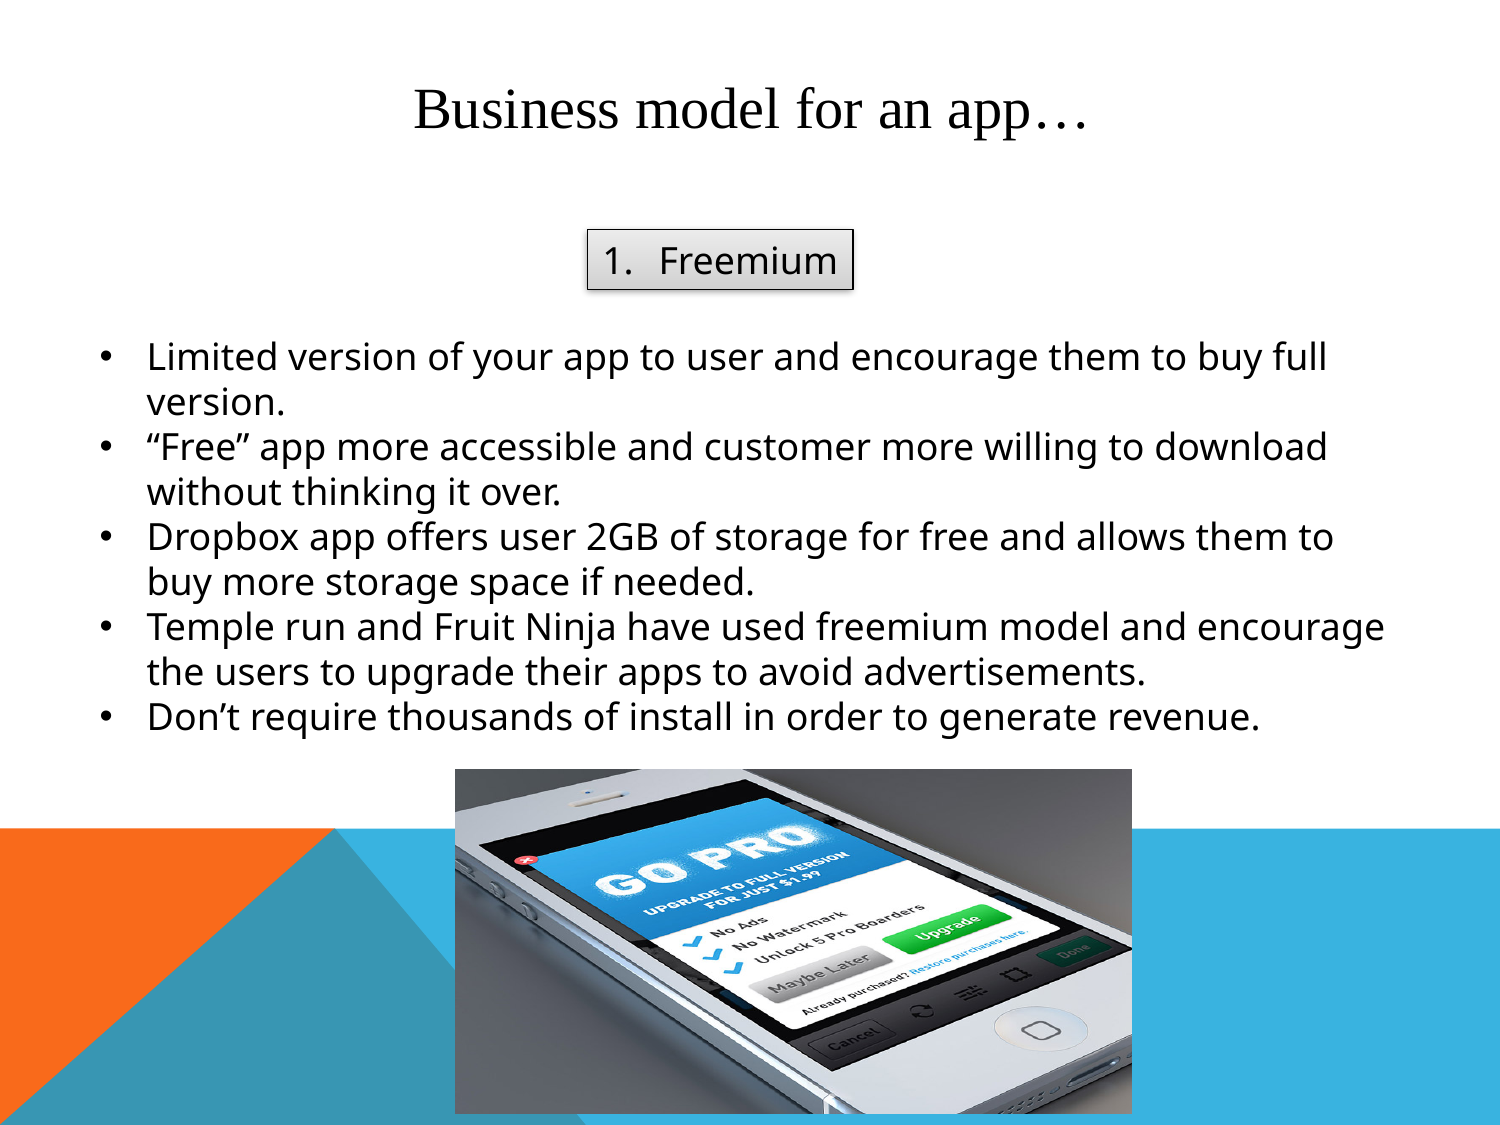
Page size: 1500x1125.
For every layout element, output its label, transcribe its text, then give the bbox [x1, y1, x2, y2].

text_box Freemium [587, 229, 854, 290]
text_box Limited version of your app to user and encourage them to buy full version. “Free” app more accessible and customer more willing to download without thinking it over. Dropbox app offers user 2GB of storage for free and allows them to buy more storage space if needed. Temple run and Fruit Ninja have used freemium model and encourage the users to upgrade their apps to avoid advertisements. Don’t require thousands of install in order to generate revenue. [84, 325, 1423, 746]
picture [455, 768, 1132, 1114]
title Business model for an app… [135, 60, 1369, 150]
